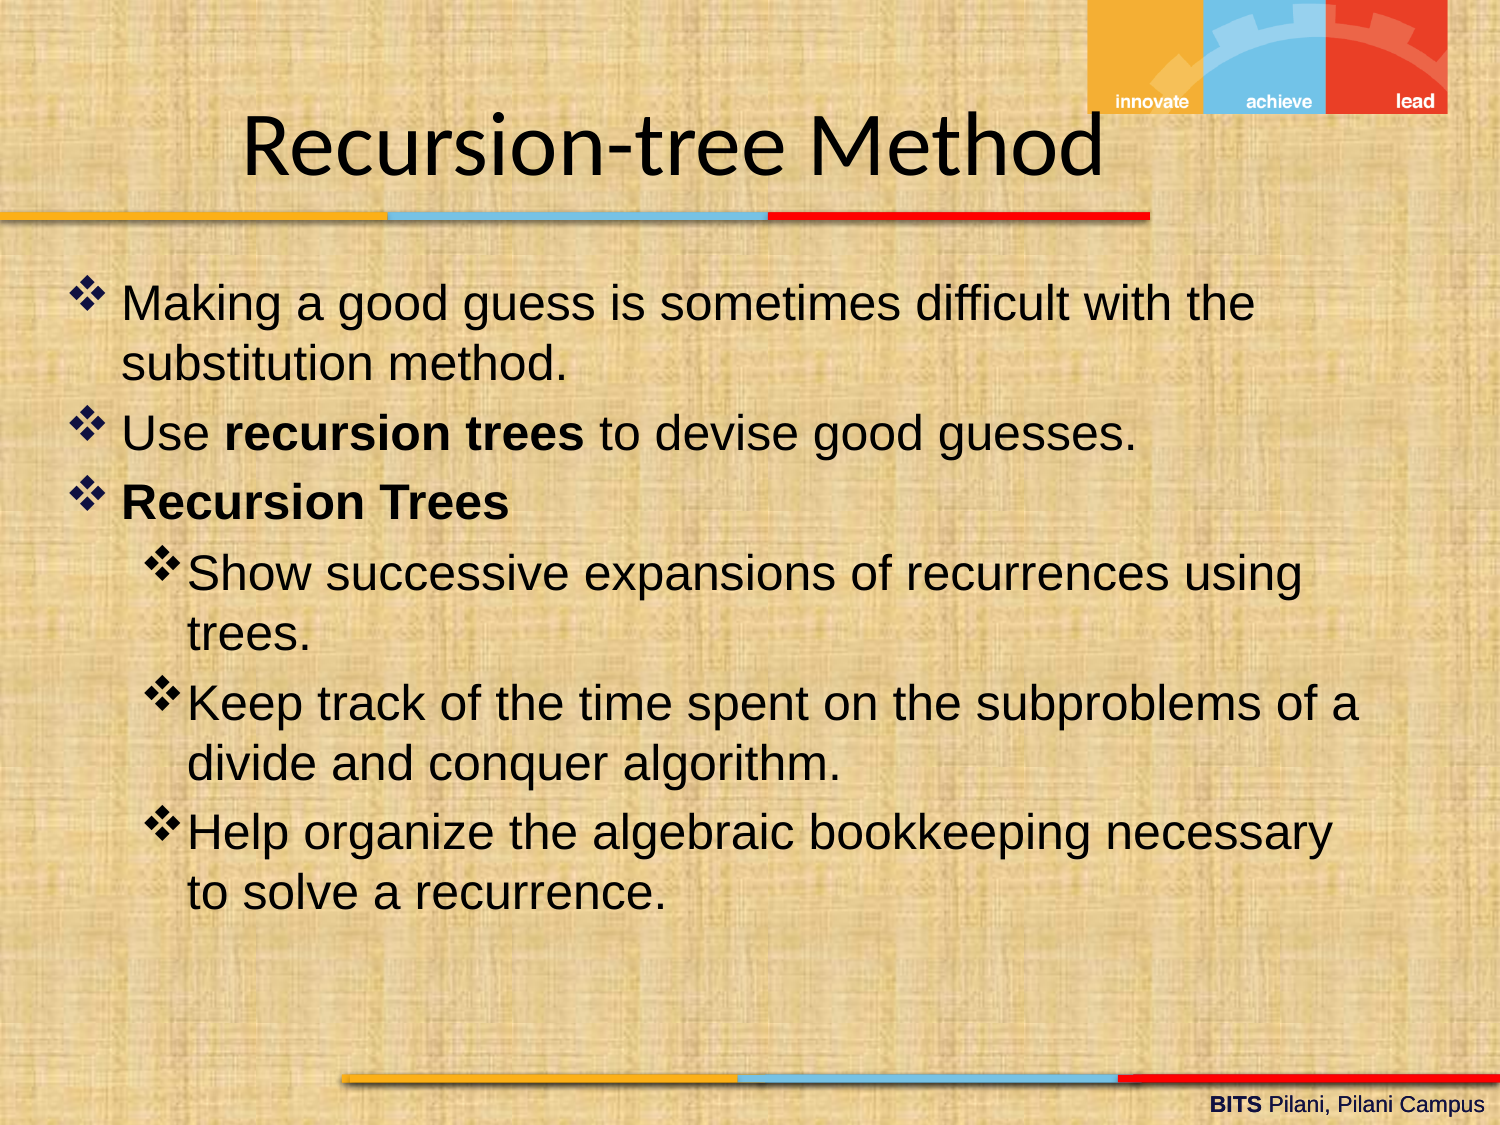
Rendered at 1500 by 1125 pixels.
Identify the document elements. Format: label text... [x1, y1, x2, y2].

title Recursion-tree Method [0, 45, 1350, 233]
list Making a good guess is sometimes difficult with the substitution method. Use recursion trees to devise good guesses. Recursion Trees Show successive expansions of recurrences using trees. Keep track of the time spent on the subproblems of a divide and conquer algorithm. Help organize the algebraic bookkeeping necessary to solve a recurrence. [50, 262, 1400, 1005]
picture [0, 0, 1500, 1125]
